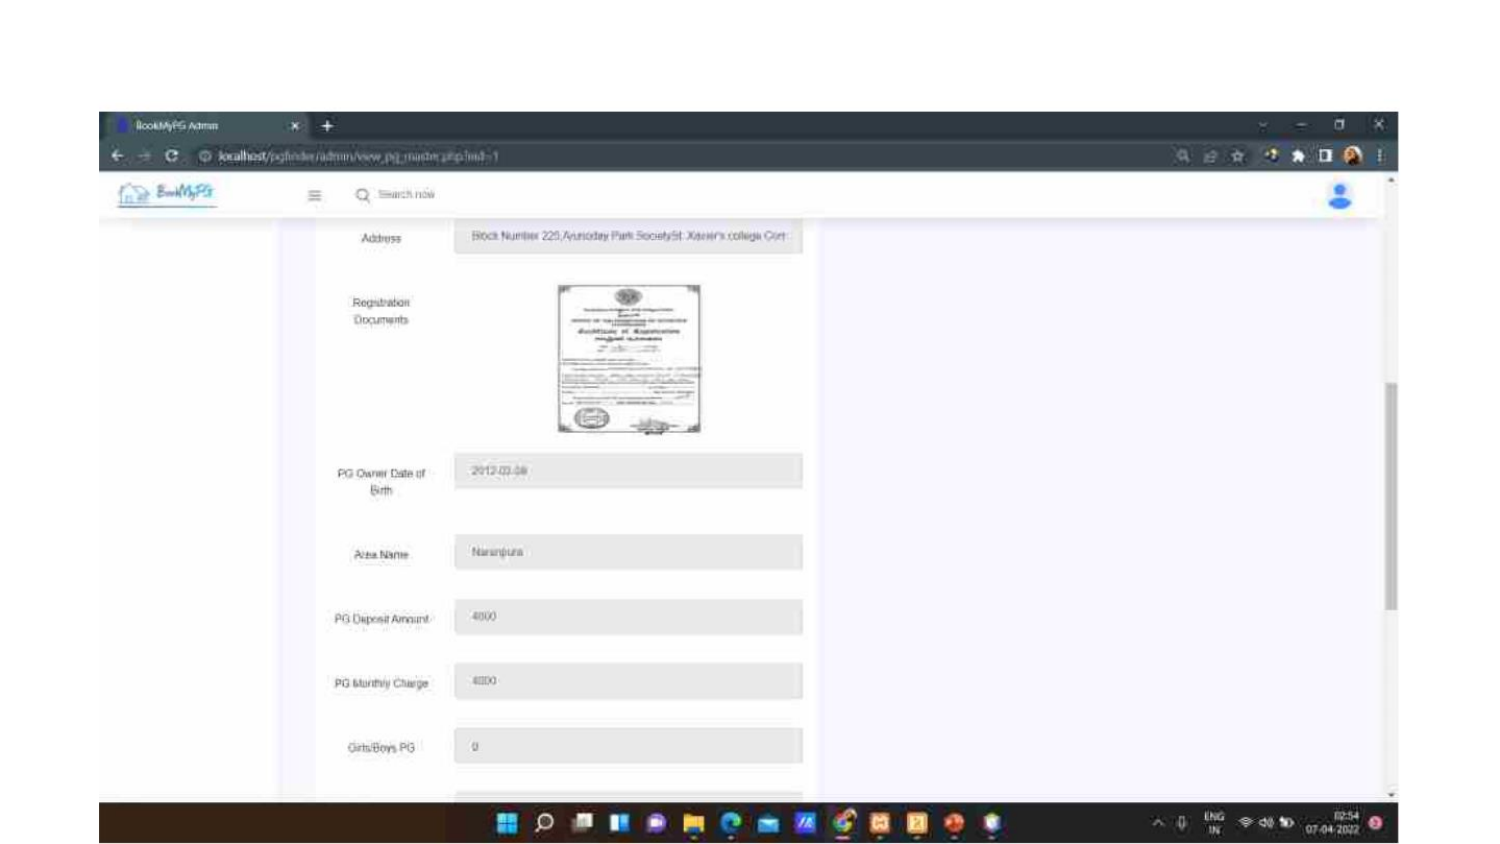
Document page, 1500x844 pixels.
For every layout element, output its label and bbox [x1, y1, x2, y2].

text_box [0, 0, 1500, 844]
